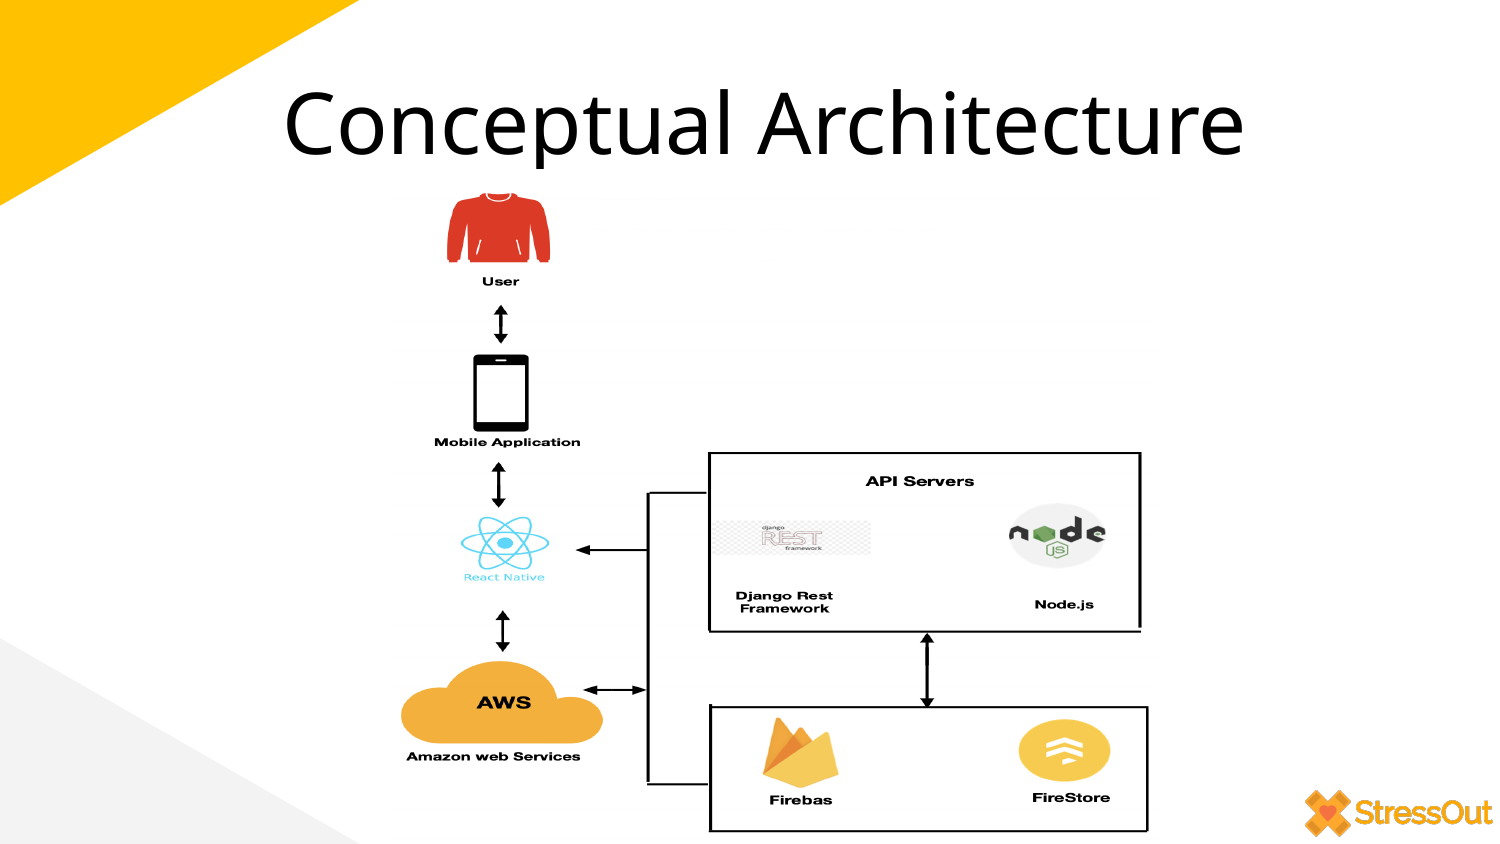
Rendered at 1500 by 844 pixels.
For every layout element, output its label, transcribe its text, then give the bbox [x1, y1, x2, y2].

picture [1295, 784, 1500, 842]
picture [389, 169, 1158, 842]
title Conceptual Architecture Diagram [100, 53, 1429, 148]
